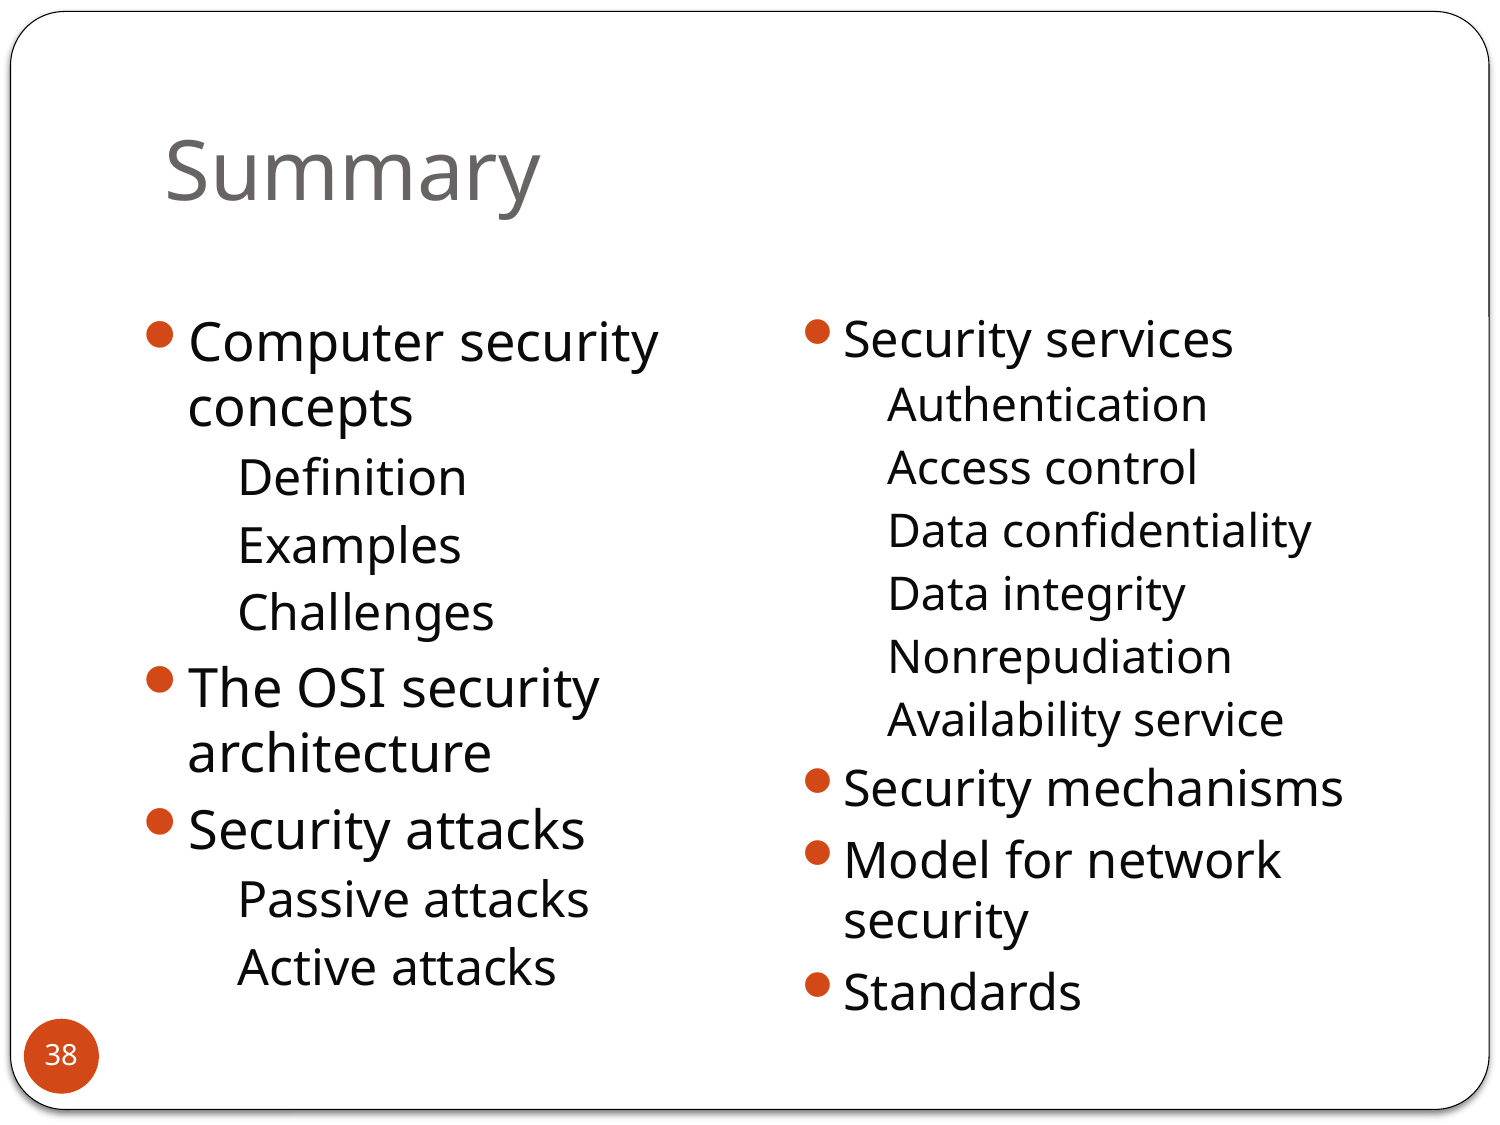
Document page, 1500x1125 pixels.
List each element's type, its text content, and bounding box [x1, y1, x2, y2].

slide_number 38 [23, 1018, 99, 1094]
title Summary [150, 45, 1425, 233]
list Security services Authentication Access control Data confidentiality Data integrity Nonrepudiation Availability service Security mechanisms Model for network security Standards [786, 299, 1372, 1038]
list Computer security concepts Definition Examples Challenges The OSI security architecture Security attacks Passive attacks Active attacks [127, 299, 713, 1050]
